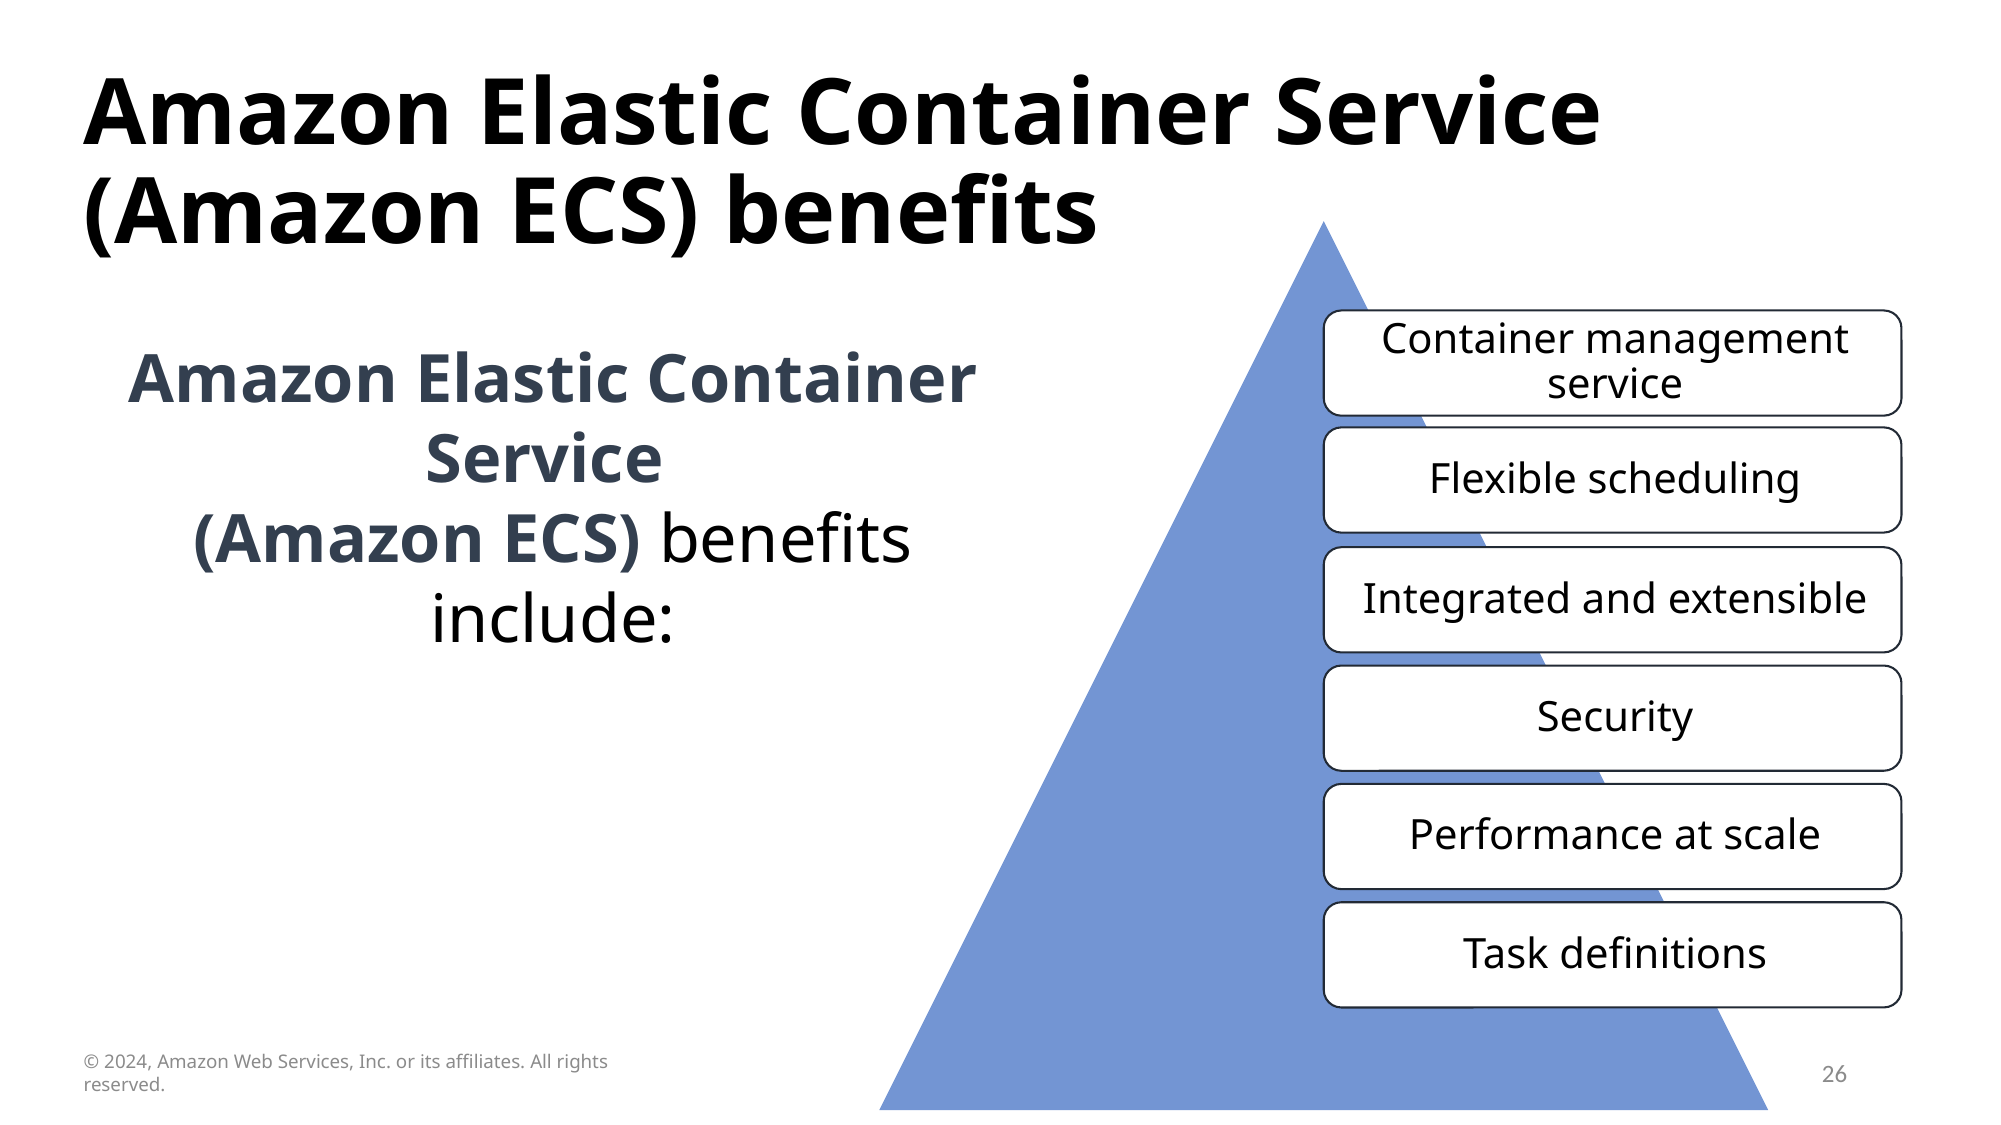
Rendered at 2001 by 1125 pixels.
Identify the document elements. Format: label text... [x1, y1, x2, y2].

text_box © 2024, Amazon Web Services, Inc. or its affiliates. All rights reserved. [68, 1042, 682, 1103]
title Amazon Elastic Container Service (Amazon ECS) benefits [68, 56, 1897, 274]
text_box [723, 221, 2000, 1110]
text_box Amazon Elastic Container Service (Amazon ECS) benefits include: [68, 328, 723, 664]
